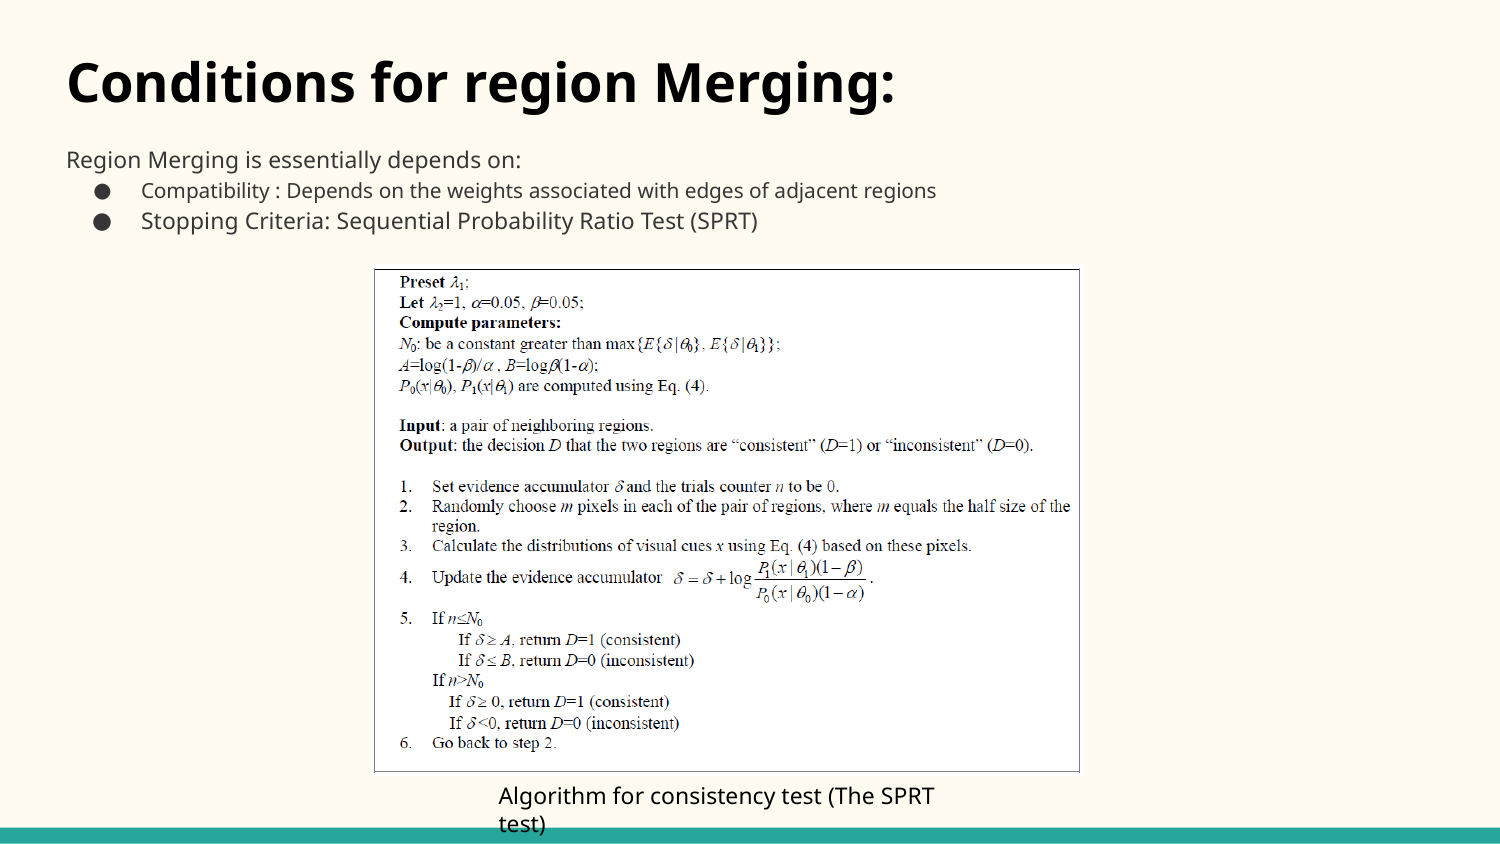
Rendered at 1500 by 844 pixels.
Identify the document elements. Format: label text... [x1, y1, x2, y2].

list Region Merging is essentially depends on: Compatibility : Depends on the weights associated with edges of adjacent regions Stopping Criteria: Sequential Probability Ratio Test (SPRT) [51, 127, 1449, 258]
title Conditions for region Merging: [51, 33, 1449, 127]
text_box Algorithm for consistency test (The SPRT test) [483, 784, 971, 811]
picture [370, 264, 1084, 776]
